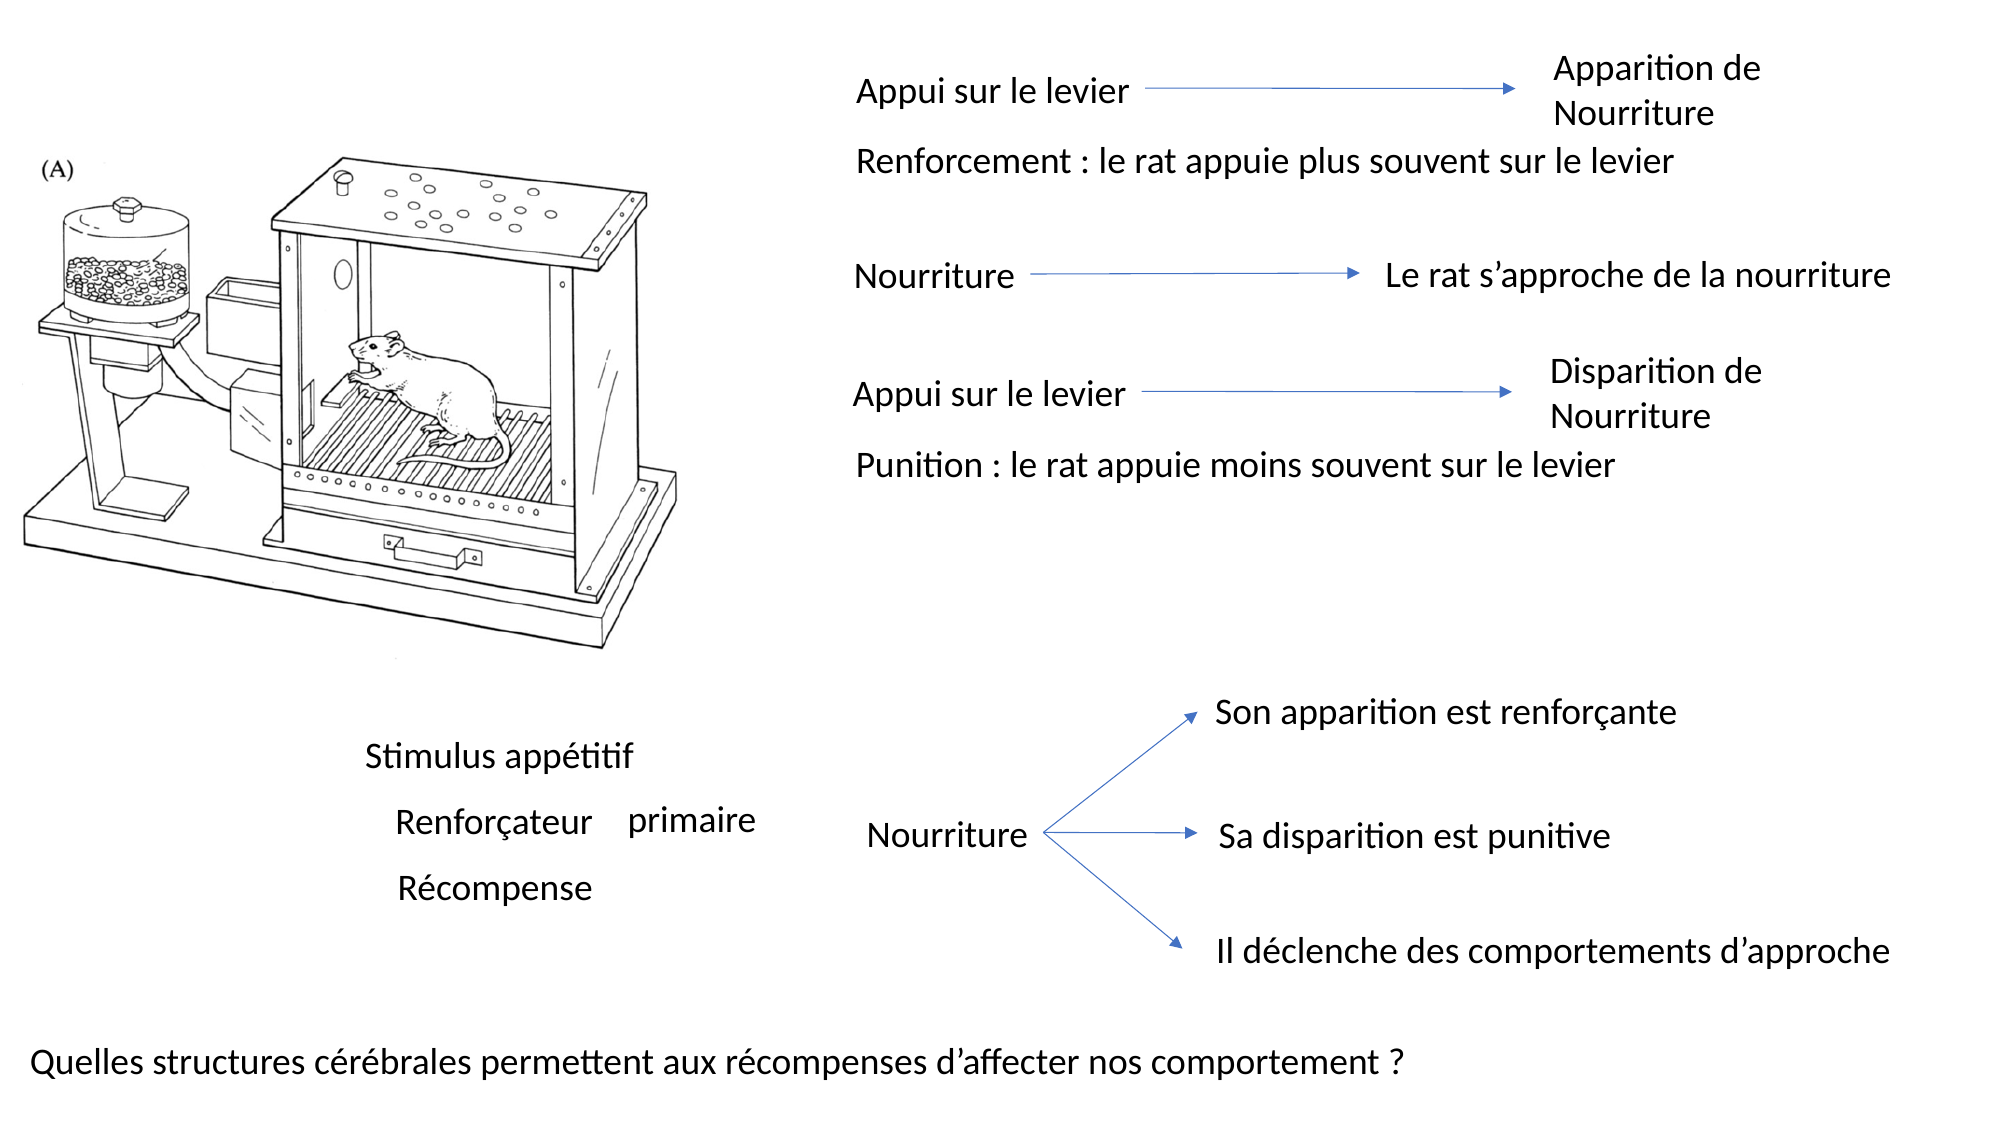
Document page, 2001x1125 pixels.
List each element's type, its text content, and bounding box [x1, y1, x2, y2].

text_box Le rat s’approche de la nourriture [1370, 242, 1908, 303]
text_box Nourriture [838, 244, 1031, 304]
text_box Sa disparition est punitive [1203, 803, 1627, 864]
text_box Son apparition est renforçante [1200, 679, 1693, 740]
picture [9, 111, 703, 660]
text_box primaire [612, 787, 772, 848]
text_box Renforçateur [380, 789, 609, 850]
text_box Il déclenche des comportements d’approche [1201, 918, 1907, 979]
text_box Punition : le rat appuie moins souvent sur le levier [841, 432, 1633, 492]
text_box Appui sur le levier [837, 361, 1142, 422]
text_box Renforcement : le rat appuie plus souvent sur le levier [841, 128, 1691, 189]
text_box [1044, 711, 1198, 832]
text_box Stimulus appétitif [350, 723, 650, 784]
text_box Disparition de Nourriture [1535, 338, 1787, 444]
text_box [1044, 832, 1183, 949]
text_box Apparition de Nourriture [1538, 35, 1785, 141]
text_box Nourriture [851, 802, 1044, 863]
text_box Quelles structures cérébrales permettent aux récompenses d’affecter nos comportement ? [15, 1029, 1432, 1090]
text_box Appui sur le levier [841, 58, 1146, 118]
text_box Récompense [382, 855, 609, 916]
